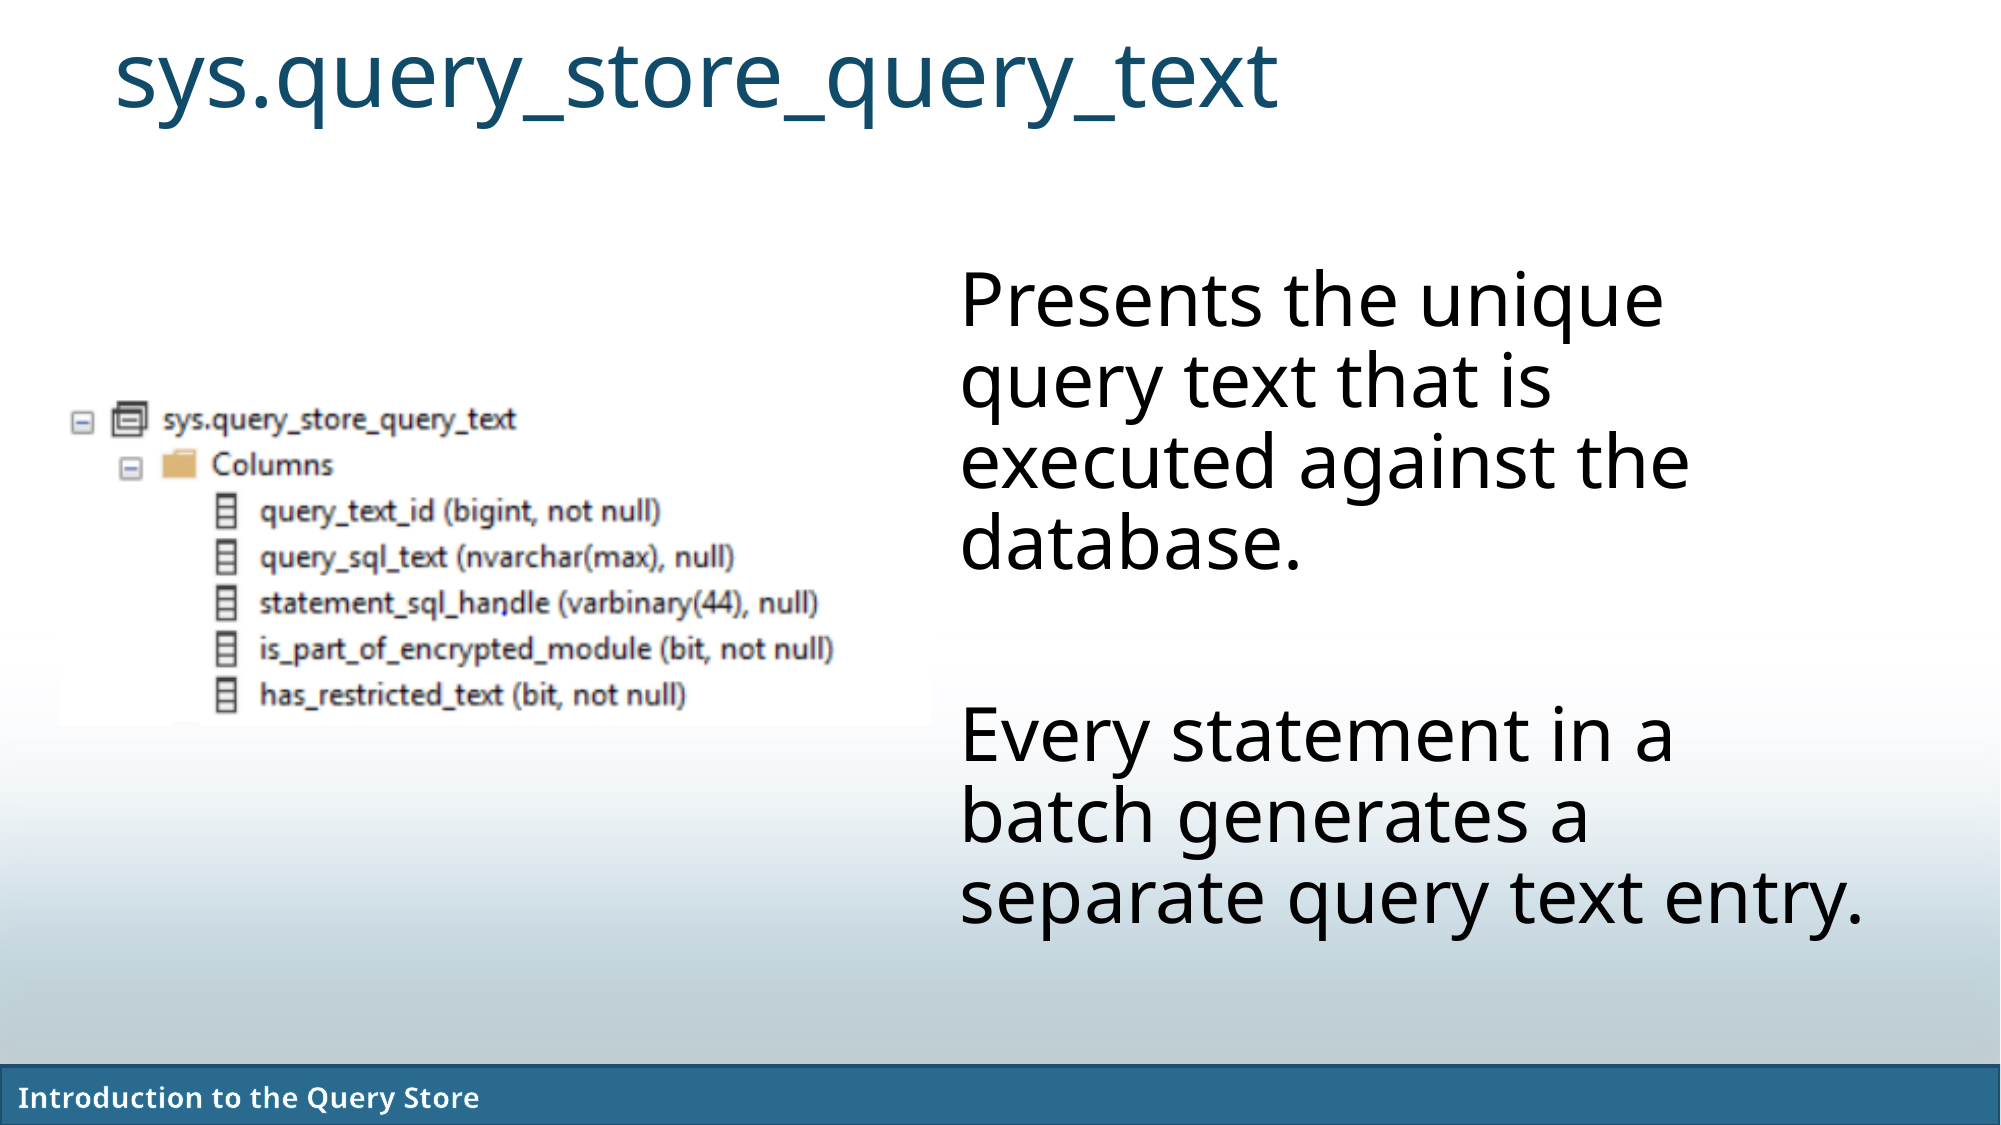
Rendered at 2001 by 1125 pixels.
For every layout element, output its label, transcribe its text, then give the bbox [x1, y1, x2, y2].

picture [0, 0, 2001, 1064]
title sys.query_store_query_text [99, 45, 1900, 233]
text_box Presents the unique query text that is executed against the database. Every statement in a batch generates a separate query text entry. [944, 254, 1899, 649]
text_box [0, 501, 1939, 852]
